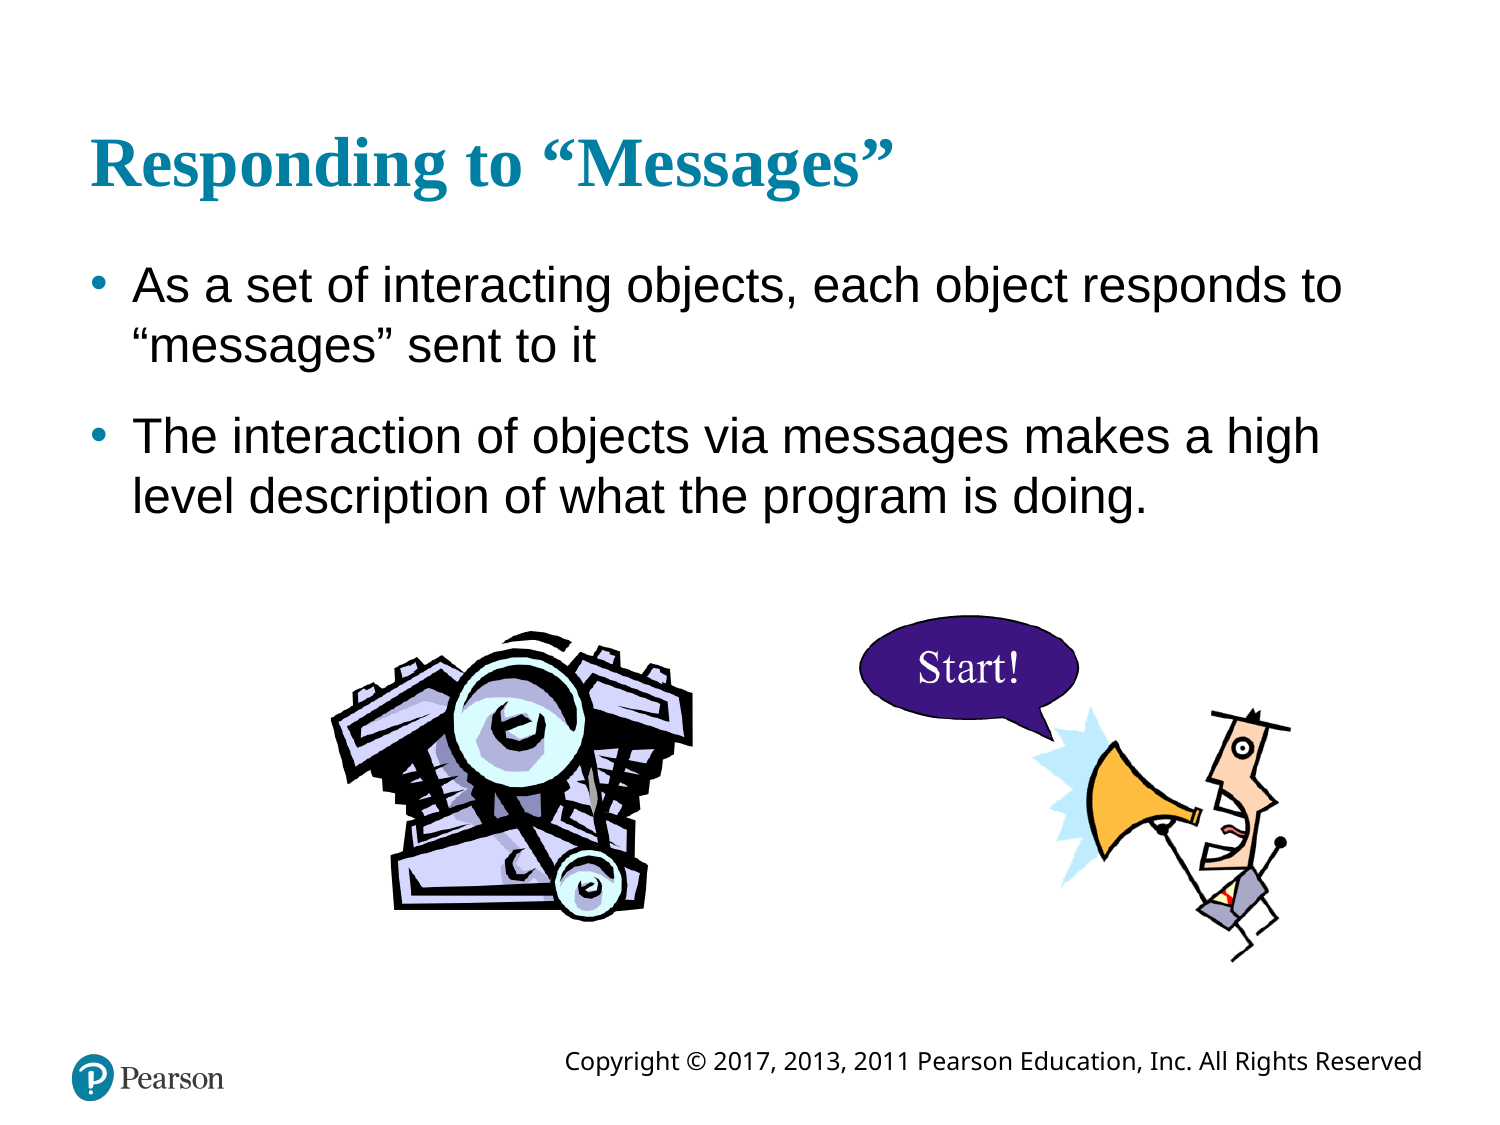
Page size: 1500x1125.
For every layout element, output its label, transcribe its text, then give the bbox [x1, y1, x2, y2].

title Responding to “Messages” [75, 35, 1425, 216]
list As a set of interacting objects, each object responds to “messages” sent to it The interaction of objects via messages makes a high level description of what the program is doing. [75, 237, 1425, 565]
picture [98, 1054, 224, 1101]
picture [330, 631, 694, 923]
picture [72, 1054, 88, 1070]
picture [72, 1087, 83, 1101]
picture [80, 1063, 106, 1088]
picture [858, 614, 1382, 1021]
